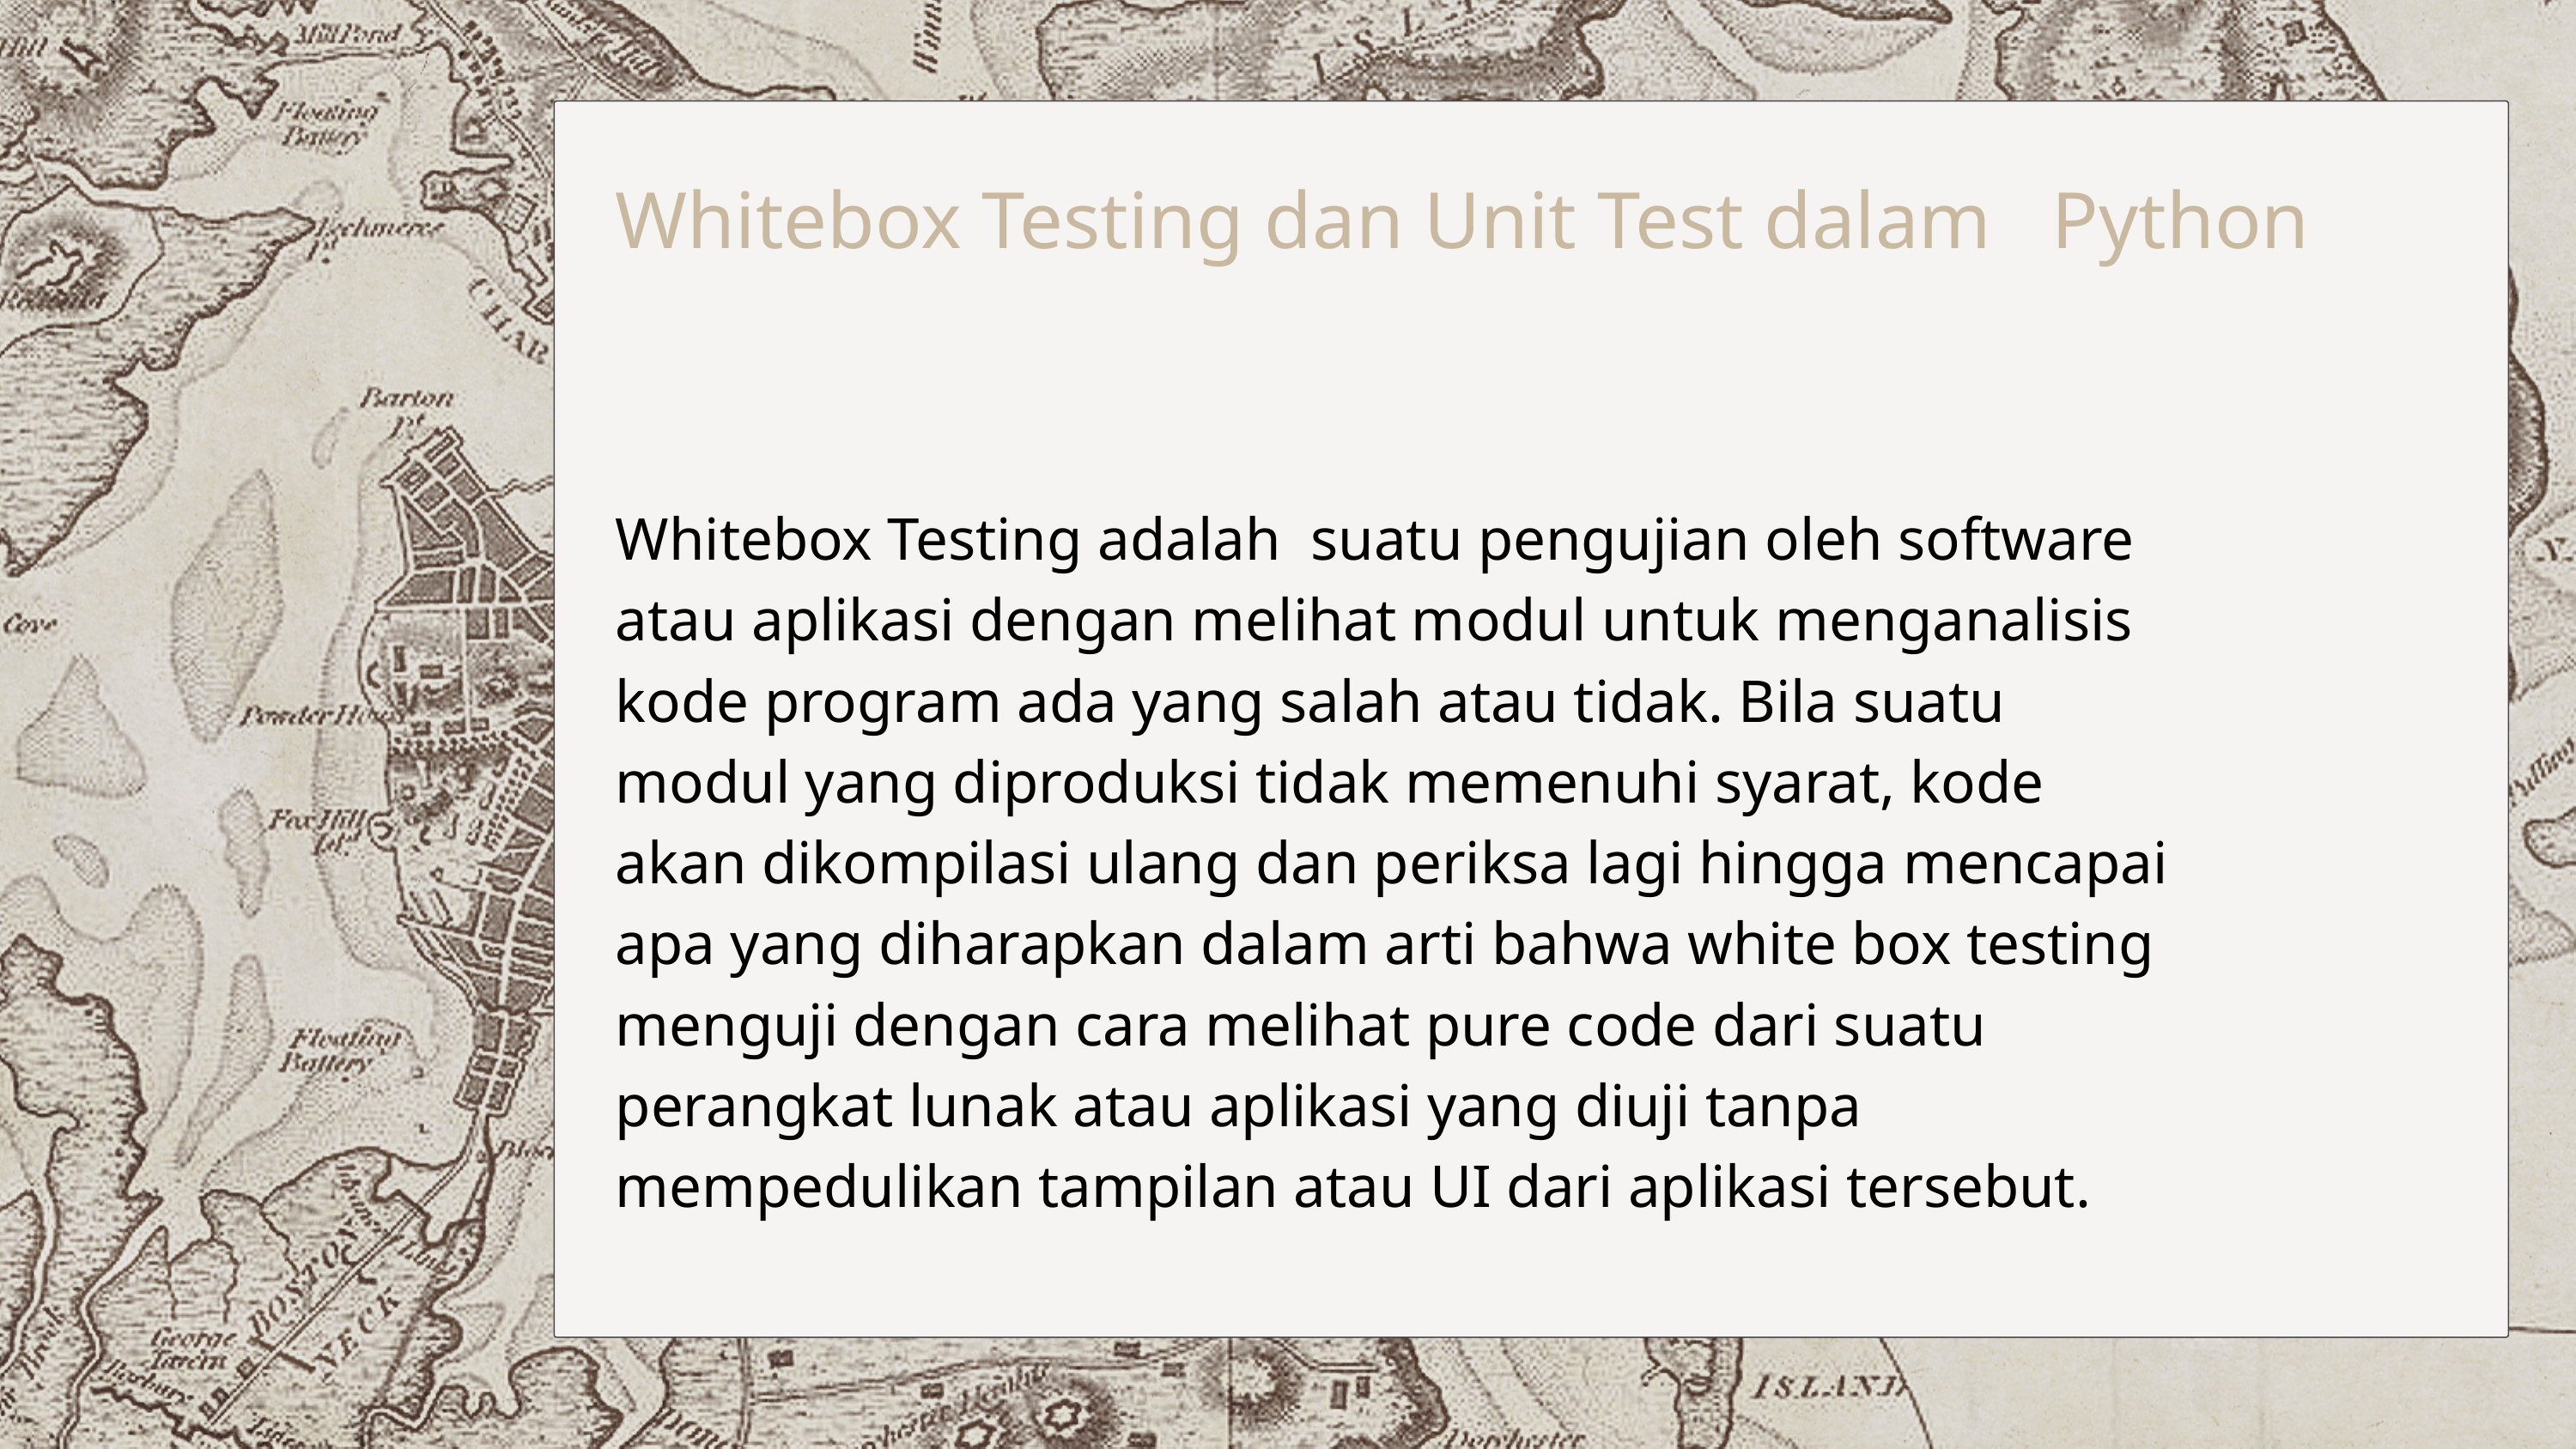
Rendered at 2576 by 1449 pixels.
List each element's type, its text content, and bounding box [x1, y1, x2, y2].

text_box [2152, 0, 2576, 1449]
text_box Whitebox Testing dan Unit Test dalam Python [615, 182, 908, 264]
text_box [0, 0, 908, 1449]
text_box Whitebox Testing adalah suatu pengujian oleh software atau aplikasi dengan melihat modul untuk menganalisis kode program ada yang salah atau tidak. Bila suatu modul yang diproduksi tidak memenuhi syarat, kode akan dikompilasi ulang dan periksa lagi hingga mencapai apa yang diharapkan dalam arti bahwa white box testing menguji dengan cara melihat pure code dari suatu perangkat lunak atau aplikasi yang diuji tanpa mempedulikan tampilan atau UI dari aplikasi tersebut. [615, 490, 908, 1220]
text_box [912, 0, 2150, 1449]
text_box Whitebox Testing adalah suatu pengujian oleh software atau aplikasi dengan melihat modul untuk menganalisis kode program ada yang salah atau tidak. Bila suatu modul yang diproduksi tidak memenuhi syarat, kode akan dikompilasi ulang dan periksa lagi hingga mencapai apa yang diharapkan dalam arti bahwa white box testing menguji dengan cara melihat pure code dari suatu perangkat lunak atau aplikasi yang diuji tanpa mempedulikan tampilan atau UI dari aplikasi tersebut. [2152, 490, 2179, 1220]
text_box Whitebox Testing dan Unit Test dalam Python [2152, 182, 2432, 264]
